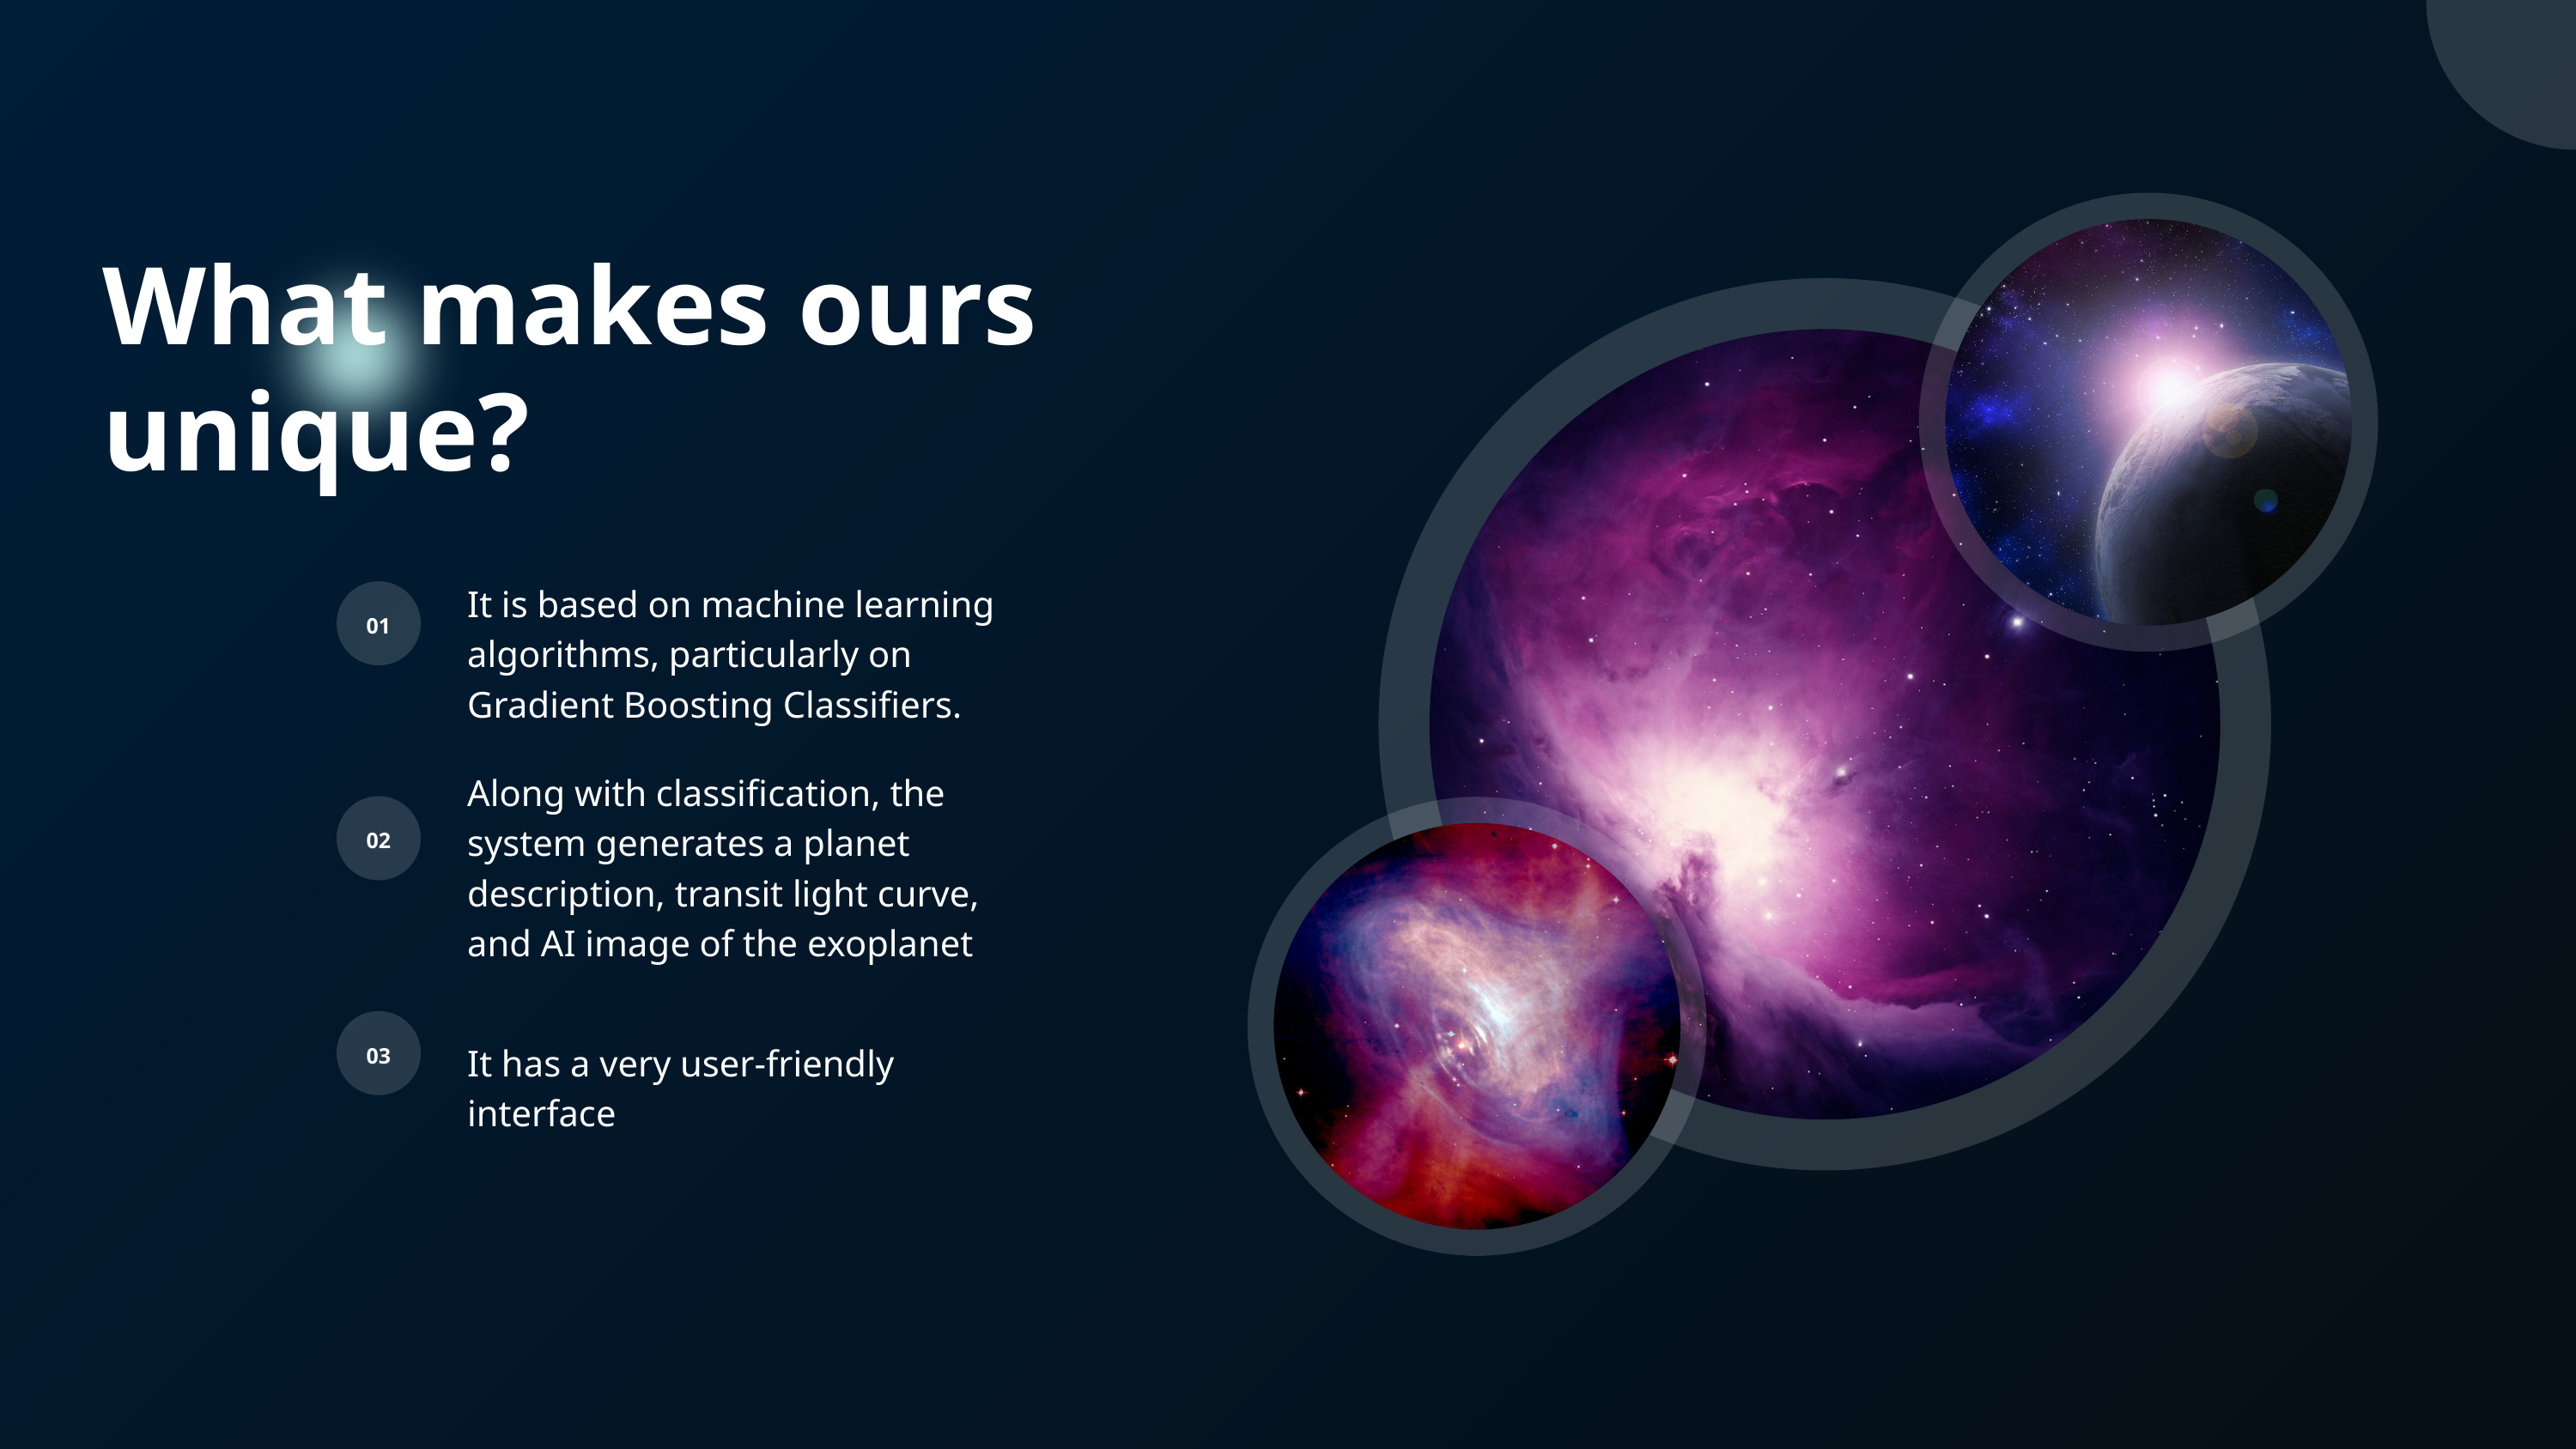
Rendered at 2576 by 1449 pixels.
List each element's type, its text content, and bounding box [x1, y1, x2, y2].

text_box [336, 580, 422, 666]
text_box Along with classification, the system generates a planet description, transit light curve, and AI image of the exoplanet [467, 763, 1042, 964]
text_box It has a very user-friendly interface [467, 1034, 1042, 1134]
text_box It is based on machine learning algorithms, particularly on Gradient Boosting Classifiers. [467, 574, 1042, 725]
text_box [1429, 329, 2221, 1120]
text_box What makes ours unique? [102, 239, 1115, 493]
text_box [1273, 822, 1681, 1230]
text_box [1918, 192, 2379, 652]
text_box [336, 1010, 422, 1096]
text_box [1710, 659, 2272, 1171]
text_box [1247, 796, 1707, 1257]
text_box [1378, 277, 1914, 795]
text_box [336, 796, 422, 881]
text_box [1945, 218, 2353, 626]
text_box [2426, 0, 2576, 150]
